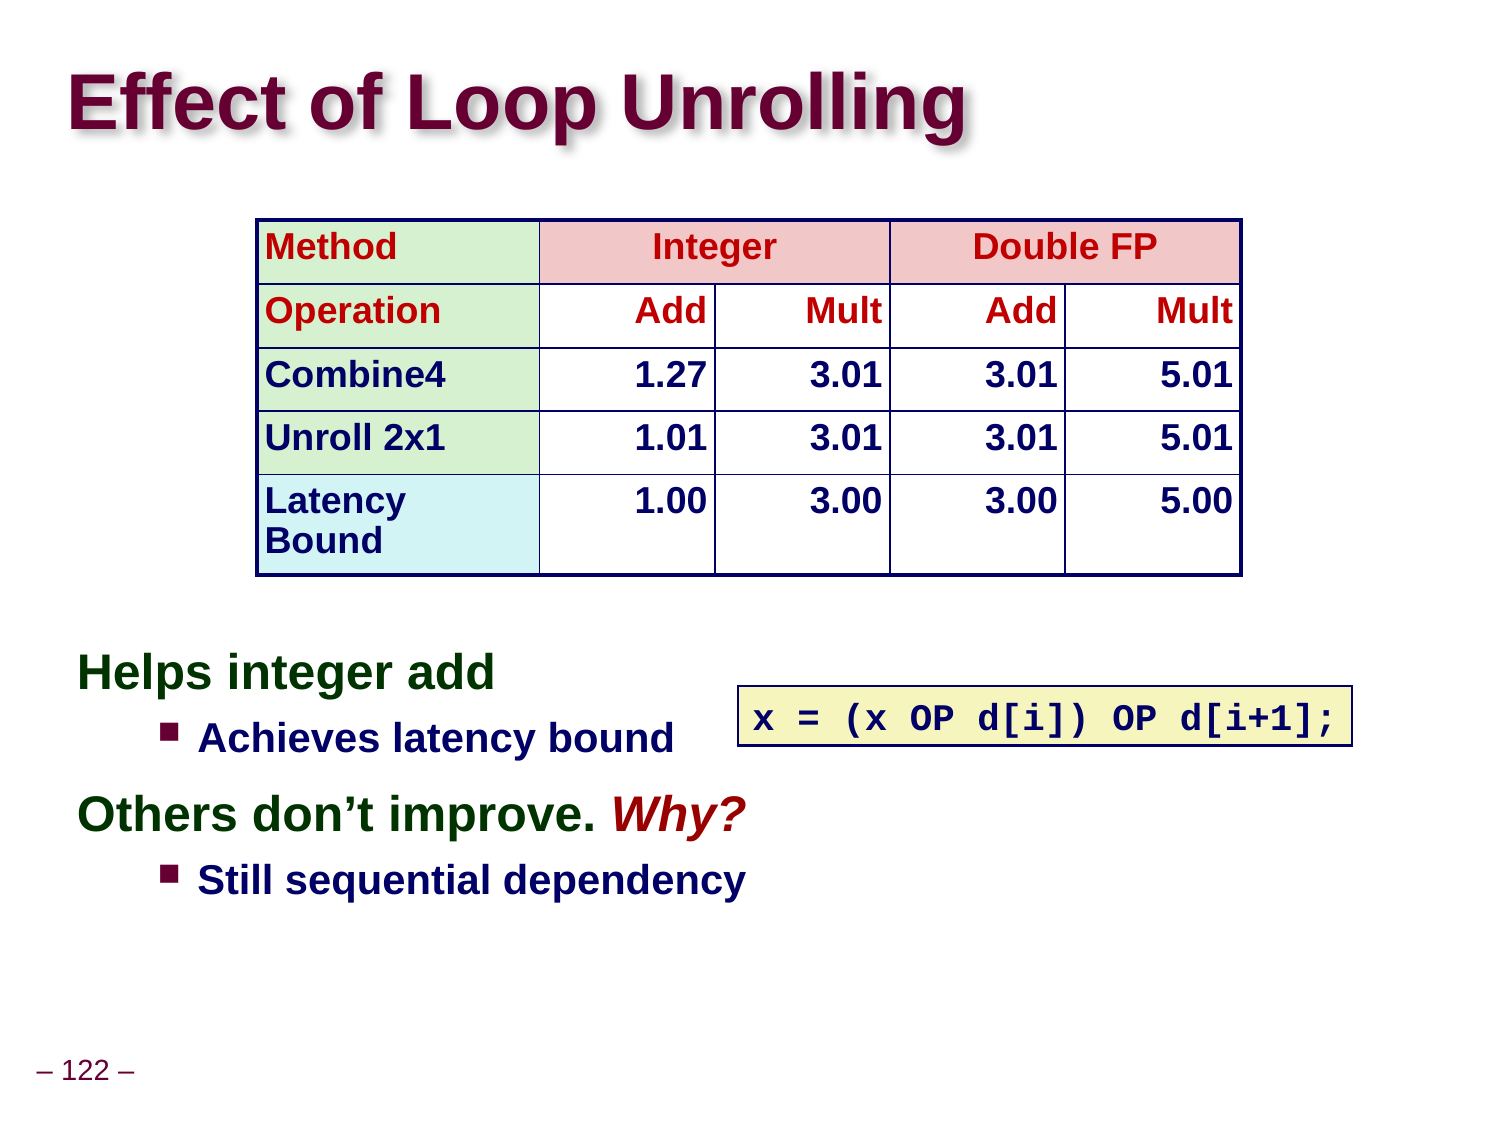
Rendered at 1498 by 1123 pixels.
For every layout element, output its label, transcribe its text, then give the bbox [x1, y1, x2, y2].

table_cell 5.01 [1066, 412, 1239, 474]
table_cell Unroll 2x1 [259, 412, 539, 474]
table_cell 3.01 [716, 412, 889, 474]
table_cell 3.01 [716, 349, 889, 410]
table_cell Combine4 [259, 349, 539, 410]
list Helps integer add Achieves latency bound Others don’t improve. Why? Still sequential dependency [62, 636, 1423, 1073]
table_cell Mult [716, 285, 889, 347]
table_cell 1.00 [540, 475, 714, 573]
table_cell 3.00 [716, 475, 889, 573]
table_cell 3.01 [891, 349, 1064, 410]
table_cell Operation [259, 285, 539, 347]
table_cell 1.27 [540, 349, 714, 410]
table_header Integer [540, 222, 889, 283]
table_cell Add [540, 285, 714, 347]
table_cell 5.00 [1066, 475, 1239, 573]
table_header Method [259, 222, 539, 283]
title Effect of Loop Unrolling [66, 40, 1495, 169]
table_cell Latency Bound [259, 475, 539, 573]
text_box x = (x OP d[i]) OP d[i+1]; [737, 686, 1353, 746]
table_cell Mult [1066, 285, 1239, 347]
table_cell 3.00 [891, 475, 1064, 573]
table_cell 3.01 [891, 412, 1064, 474]
table_cell Add [891, 285, 1064, 347]
table_cell 5.01 [1066, 349, 1239, 410]
table_header Double FP [891, 222, 1239, 283]
table_cell 1.01 [540, 412, 714, 474]
